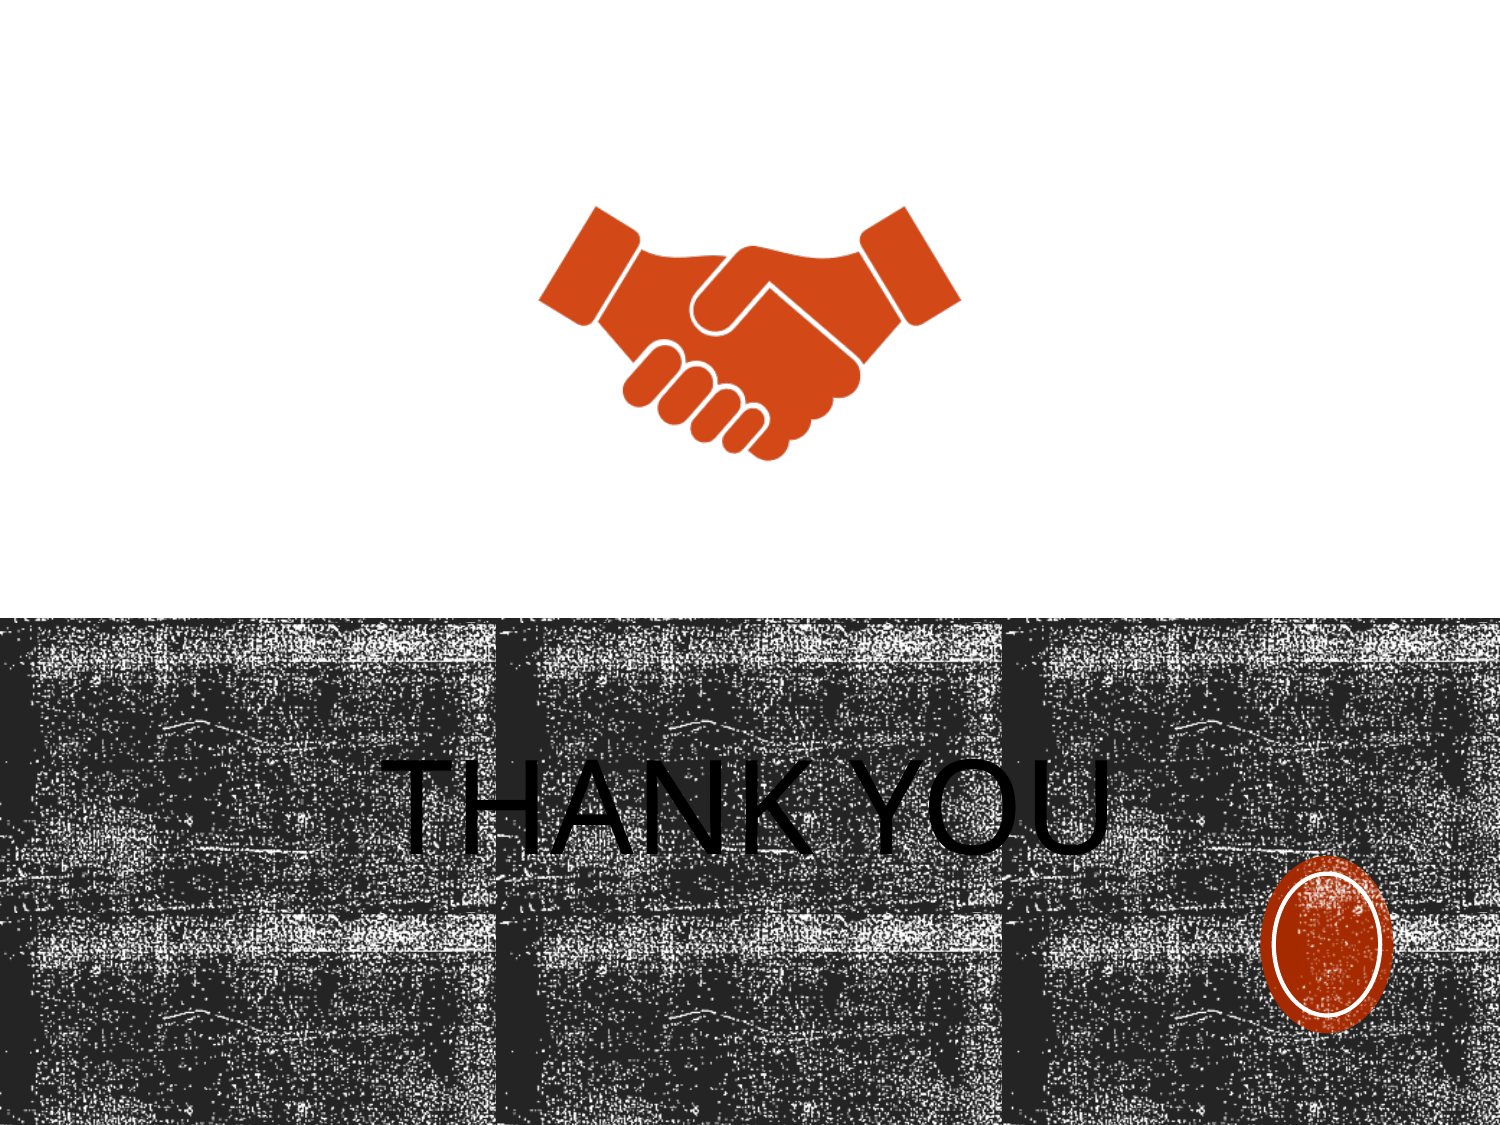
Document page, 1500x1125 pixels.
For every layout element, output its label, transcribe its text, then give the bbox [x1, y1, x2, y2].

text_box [1261, 857, 1392, 1032]
title Thank You [76, 623, 1424, 888]
text_box [0, 0, 1500, 618]
text_box [0, 618, 1500, 1125]
picture [520, 105, 980, 564]
